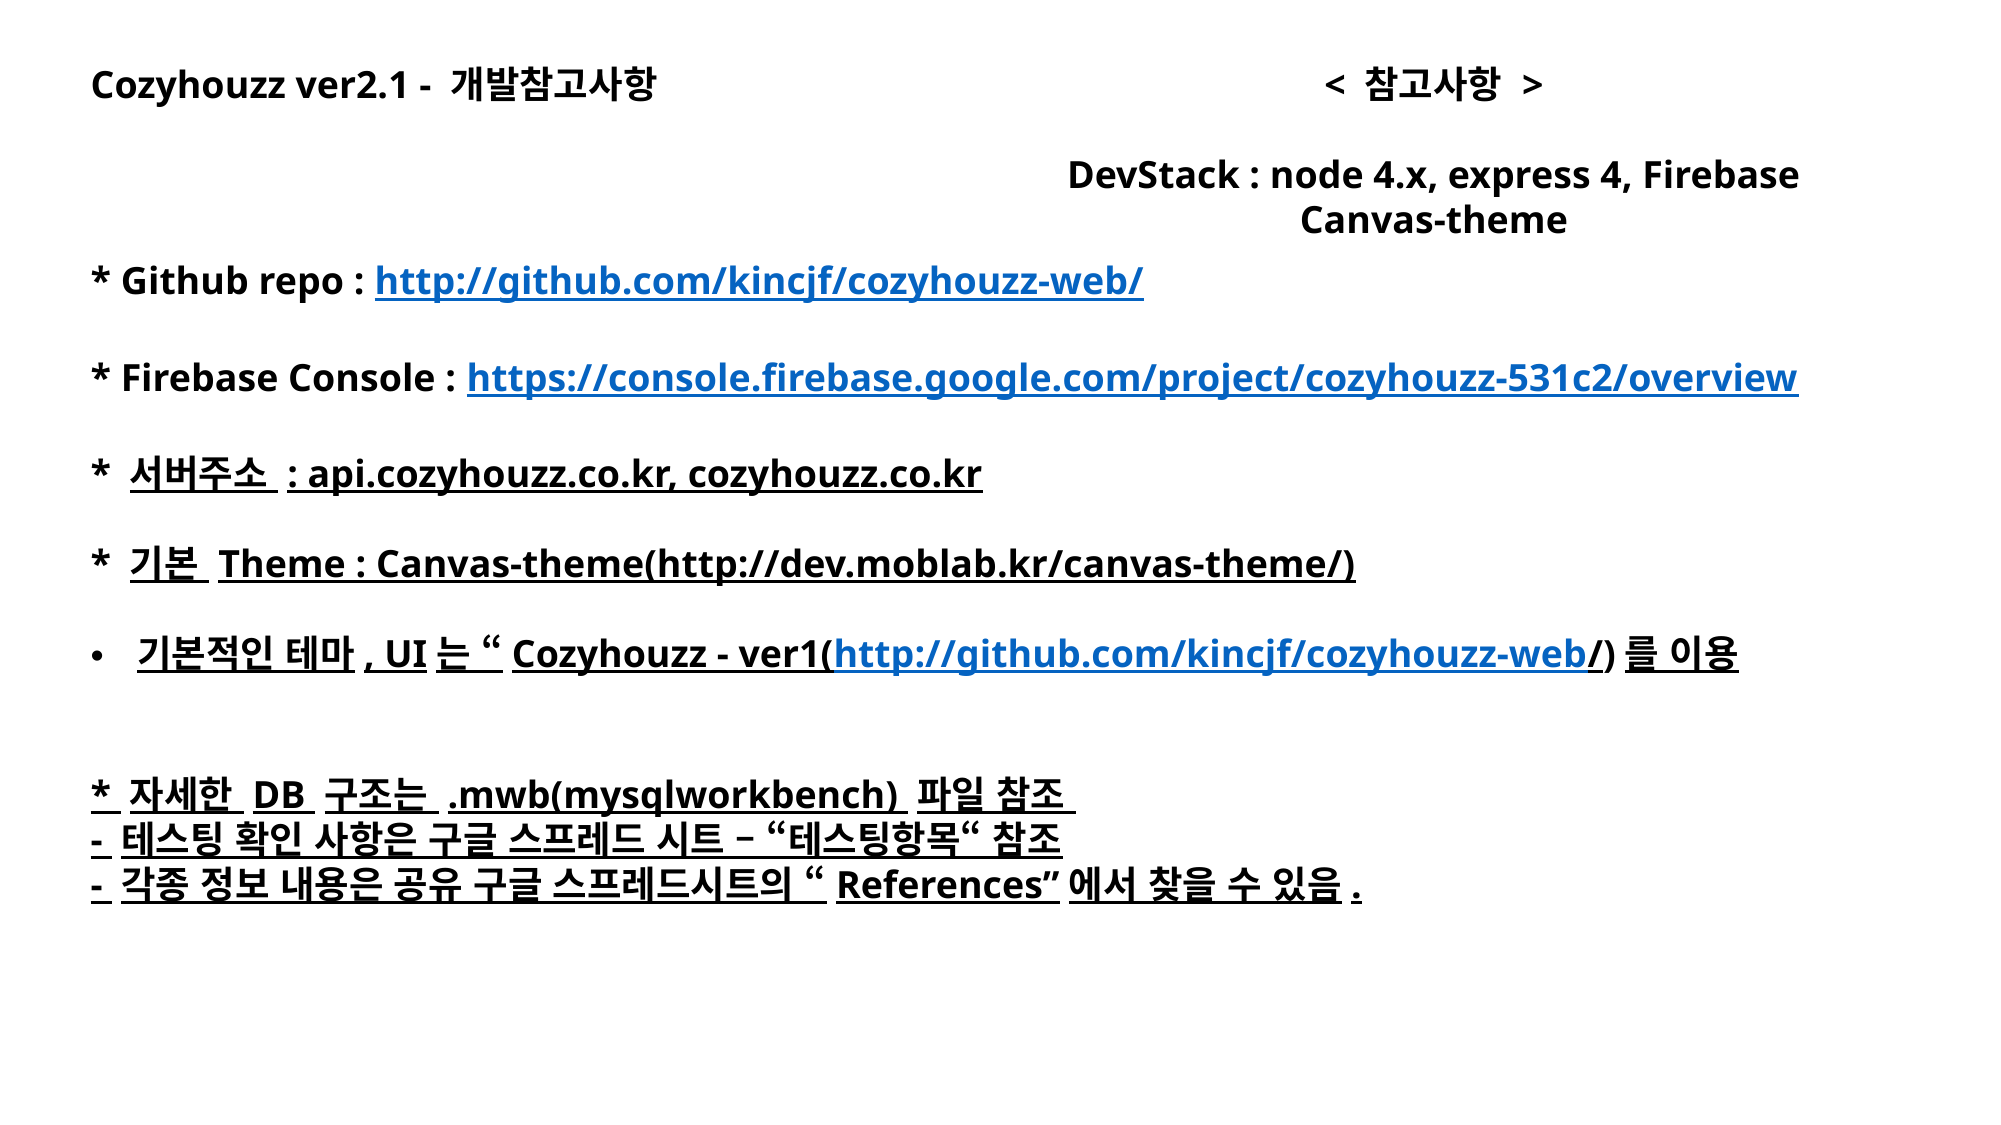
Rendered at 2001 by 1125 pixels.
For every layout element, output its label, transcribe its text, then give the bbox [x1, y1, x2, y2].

text_box * Github repo : http://github.com/kincjf/cozyhouzz-web/ * Firebase Console : https://console.firebase.google.com/project/cozyhouzz-531c2/overview * 서버주소 : api.cozyhouzz.co.kr, cozyhouzz.co.kr * 기본 Theme : Canvas-theme(http://dev.moblab.kr/canvas-theme/) 기본적인 테마, UI는 “Cozyhouzz - ver1(http://github.com/kincjf/cozyhouzz-web/)를 이용 * 자세한 DB 구조는 .mwb(mysqlworkbench) 파일 참조 - 테스팅 확인 사항은 구글 스프레드 시트 – “테스팅항목“ 참조 - 각종 정보 내용은 공유 구글 스프레드시트의 “References”에서 찾을 수 있음. [75, 250, 1818, 913]
text_box < 참고사항 > DevStack : node 4.x, express 4, Firebase Canvas-theme [979, 53, 1889, 249]
text_box Cozyhouzz ver2.1 - 개발참고사항 [75, 53, 861, 114]
